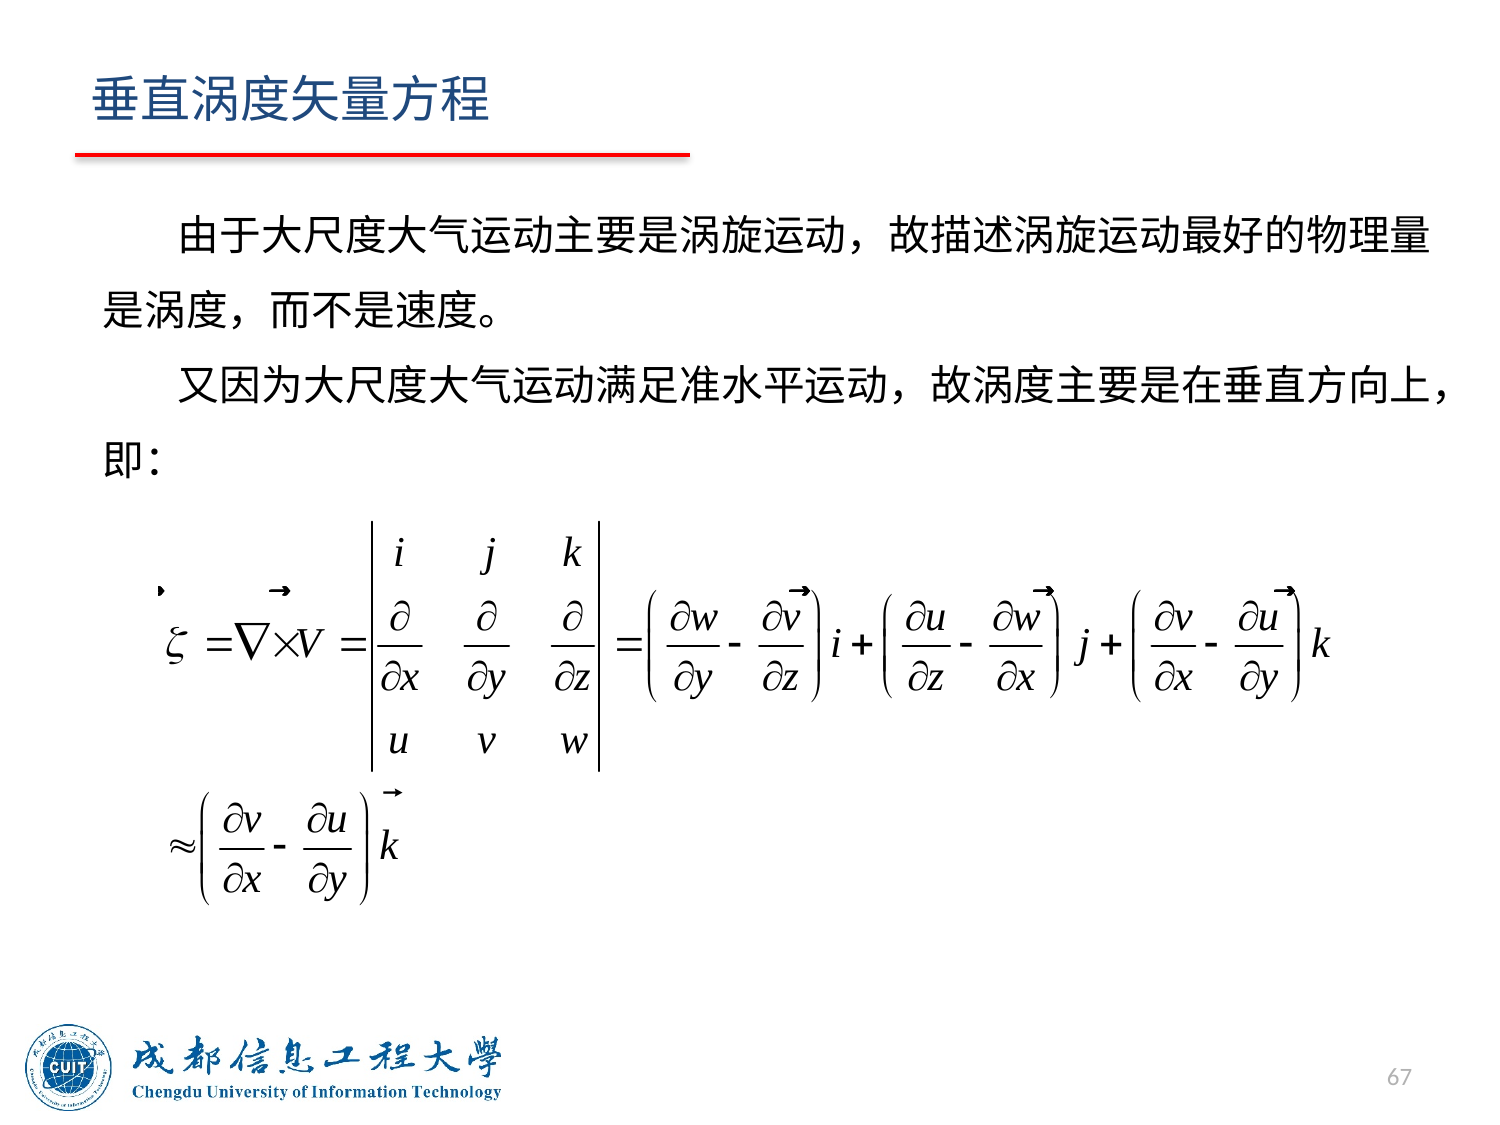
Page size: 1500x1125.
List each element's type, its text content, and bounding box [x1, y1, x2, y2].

title 垂直涡度矢量方程 [75, 45, 1425, 150]
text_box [158, 511, 1342, 917]
slide_number 67 [1277, 1045, 1428, 1106]
picture [25, 1024, 501, 1111]
text_box 由于大尺度大气运动主要是涡旋运动，故描述涡旋运动最好的物理量是涡度，而不是速度。 又因为大尺度大气运动满足准水平运动，故涡度主要是在垂直方向上，即： [87, 176, 1447, 492]
